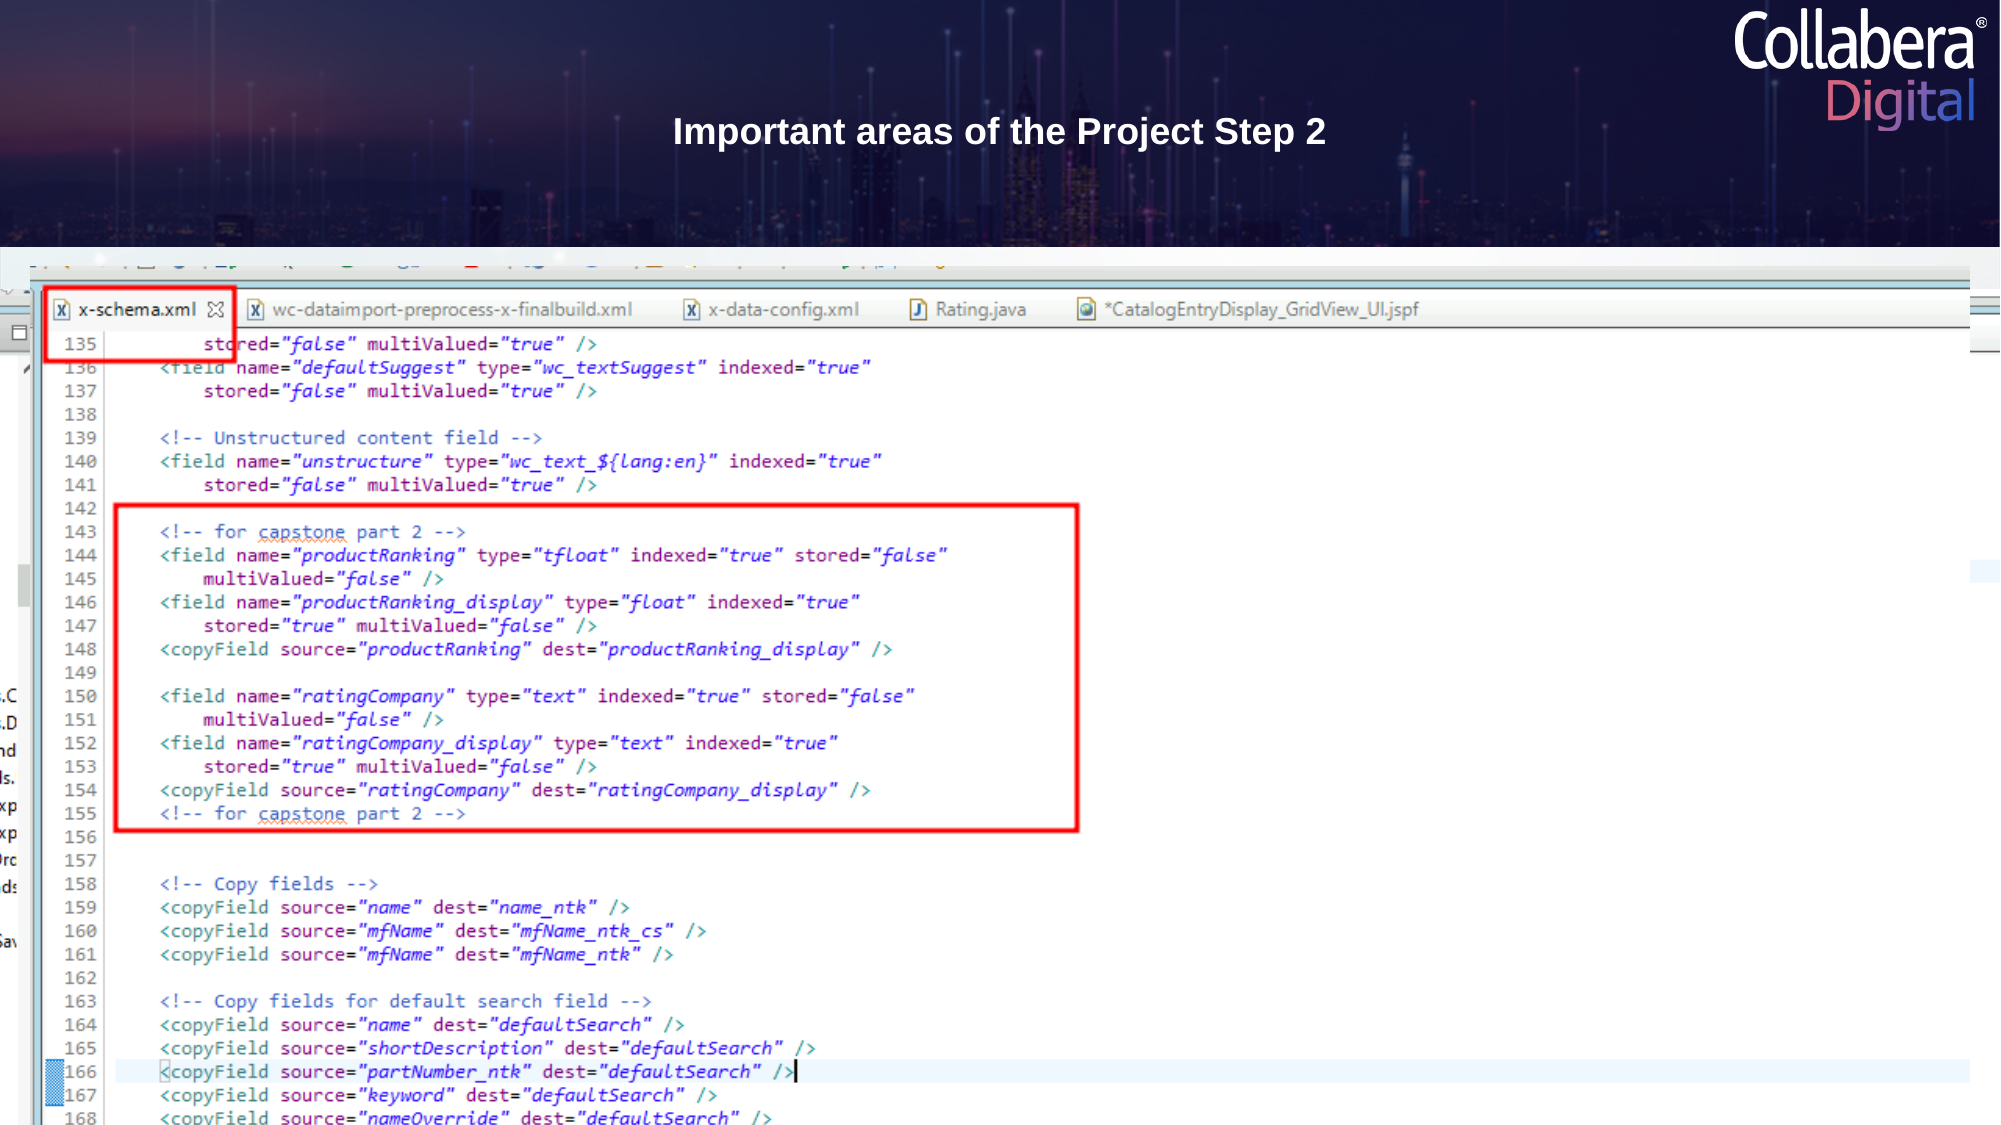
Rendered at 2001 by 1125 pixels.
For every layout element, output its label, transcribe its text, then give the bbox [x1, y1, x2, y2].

picture [0, 0, 2000, 1125]
text_box Important areas of the Project Step 2 [657, 100, 1342, 160]
